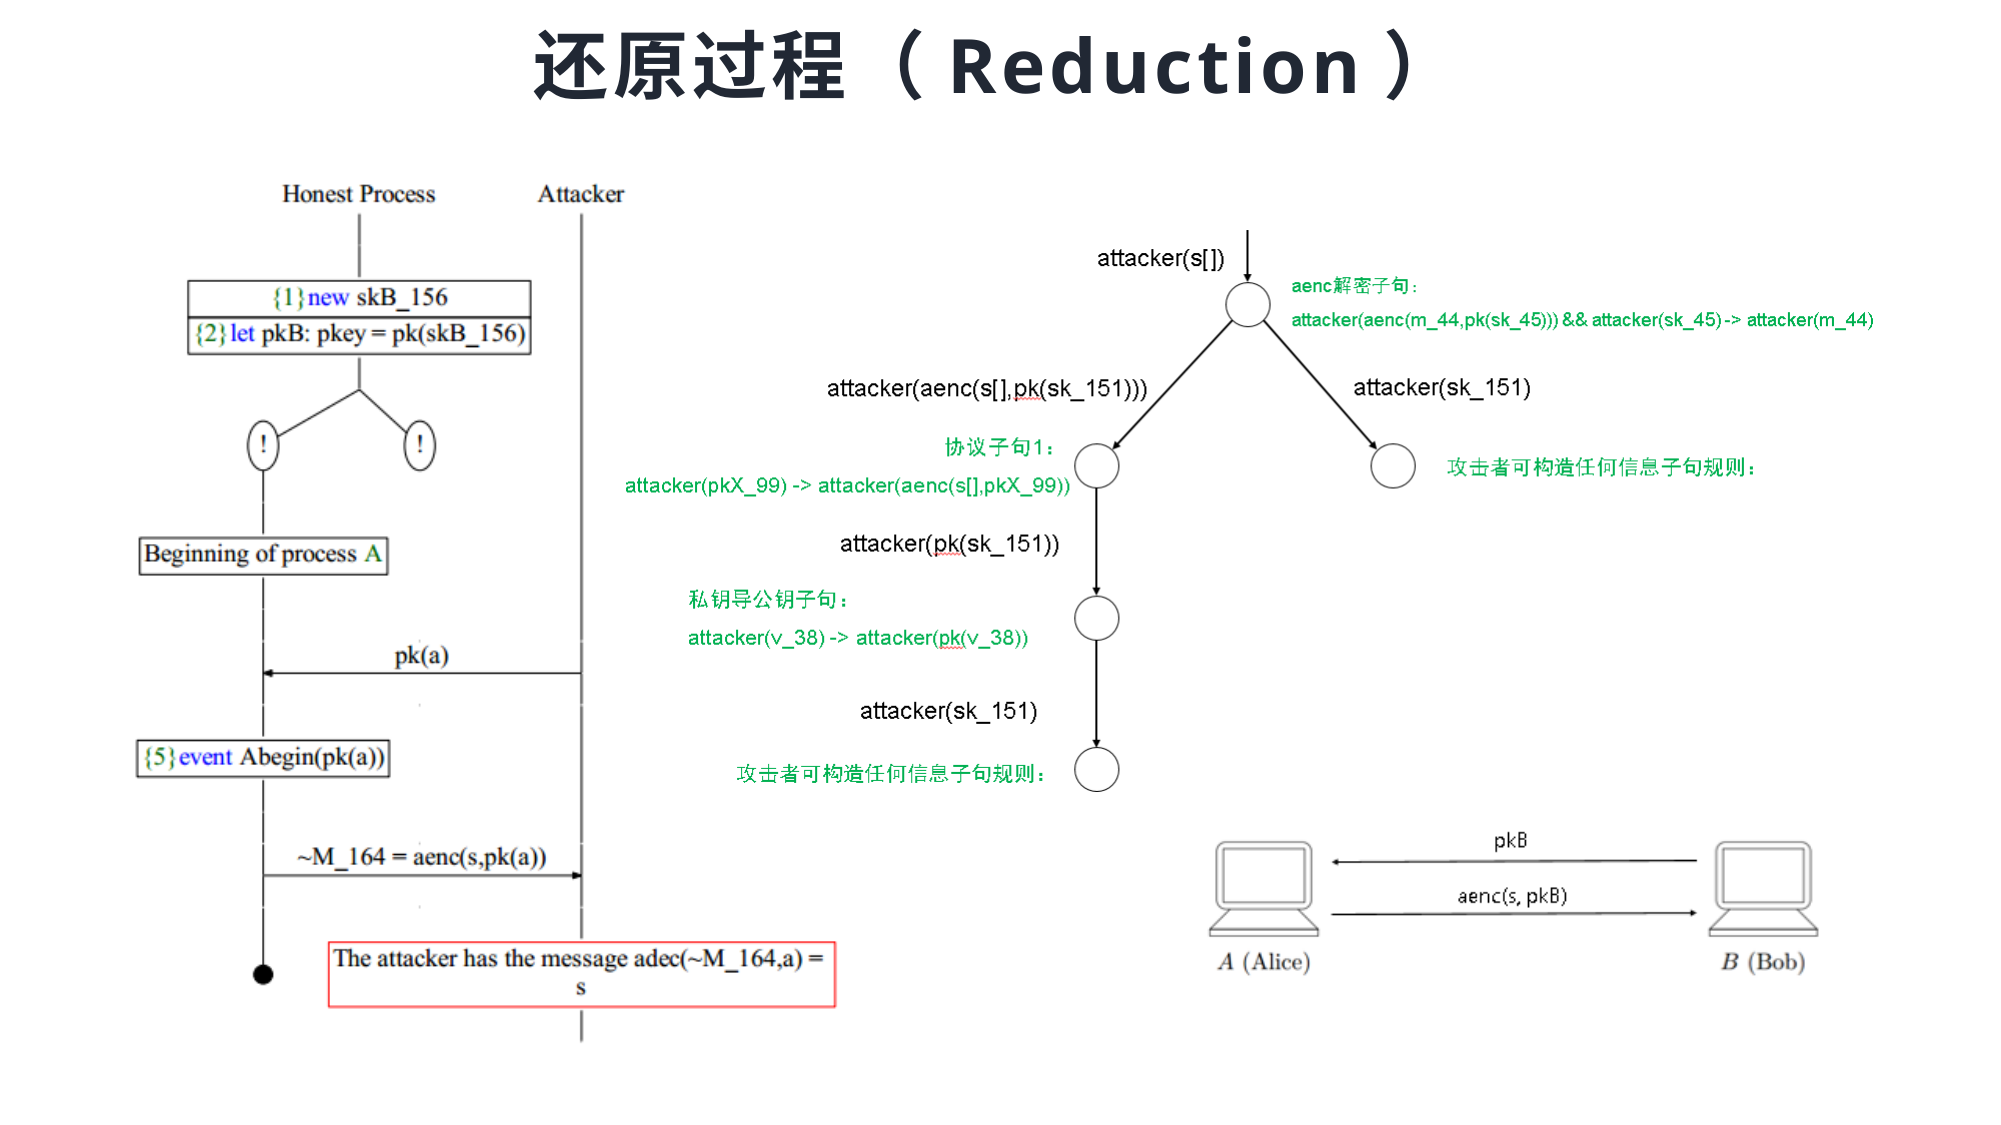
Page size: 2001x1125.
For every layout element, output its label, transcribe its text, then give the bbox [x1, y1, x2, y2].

title 还原过程（Reduction） [40, 14, 1953, 113]
picture [128, 171, 1880, 1051]
